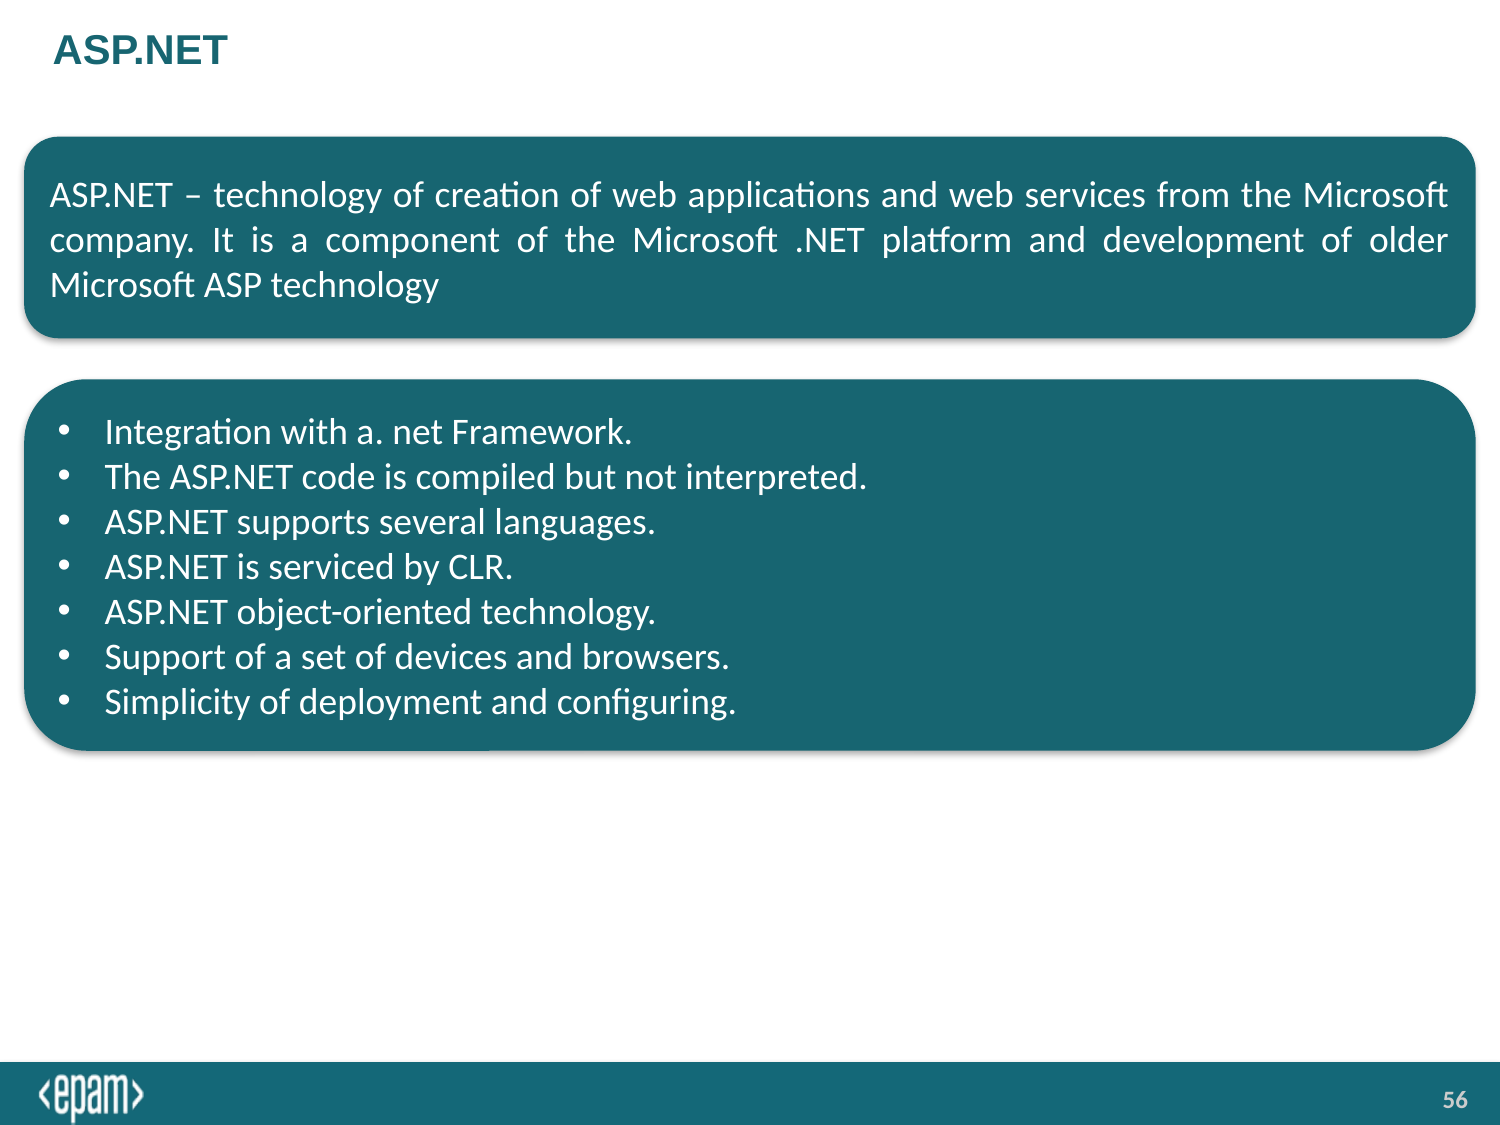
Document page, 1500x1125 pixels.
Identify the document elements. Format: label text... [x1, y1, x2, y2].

text_box Integration with a. net Framework. The ASP.NET code is compiled but not interpreted. ASP.NET supports several languages. ASP.NET is serviced by CLR. ASP.NET object-oriented technology. Support of a set of devices and browsers. Simplicity of deployment and configuring. [24, 379, 1476, 751]
title ASP.NET [0, 0, 1500, 95]
text_box ASP.NET – technology of creation of web applications and web services from the Microsoft company. It is a component of the Microsoft .NET platform and development of older Microsoft ASP technology [24, 136, 1476, 339]
picture [38, 1074, 144, 1125]
